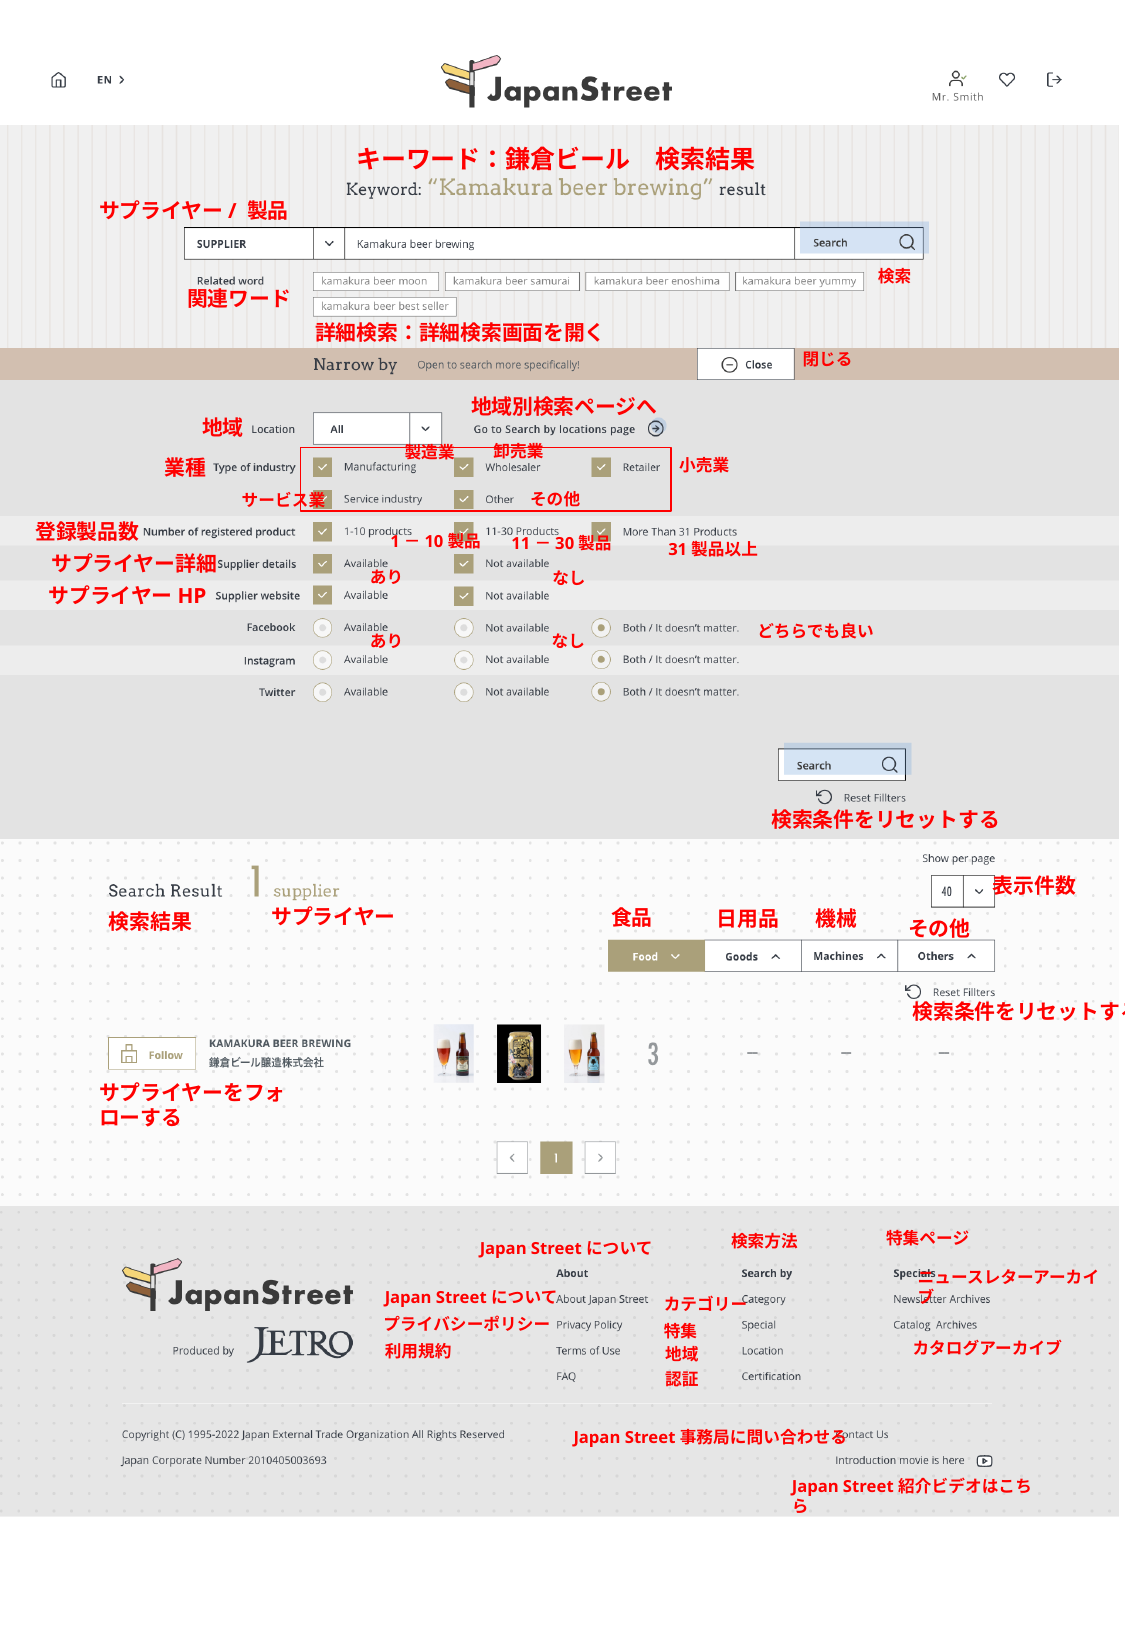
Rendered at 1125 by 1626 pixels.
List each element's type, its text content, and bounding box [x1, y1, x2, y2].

text_box Japan Street紹介ビデオはこちら [777, 1517, 1055, 1524]
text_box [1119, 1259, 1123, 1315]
text_box 検索条件をリセットする [1119, 991, 1125, 1031]
text_box 表示件数 [1119, 865, 1125, 905]
picture [0, 37, 1119, 1517]
text_box 検索条件をリセットする [1119, 799, 1125, 839]
